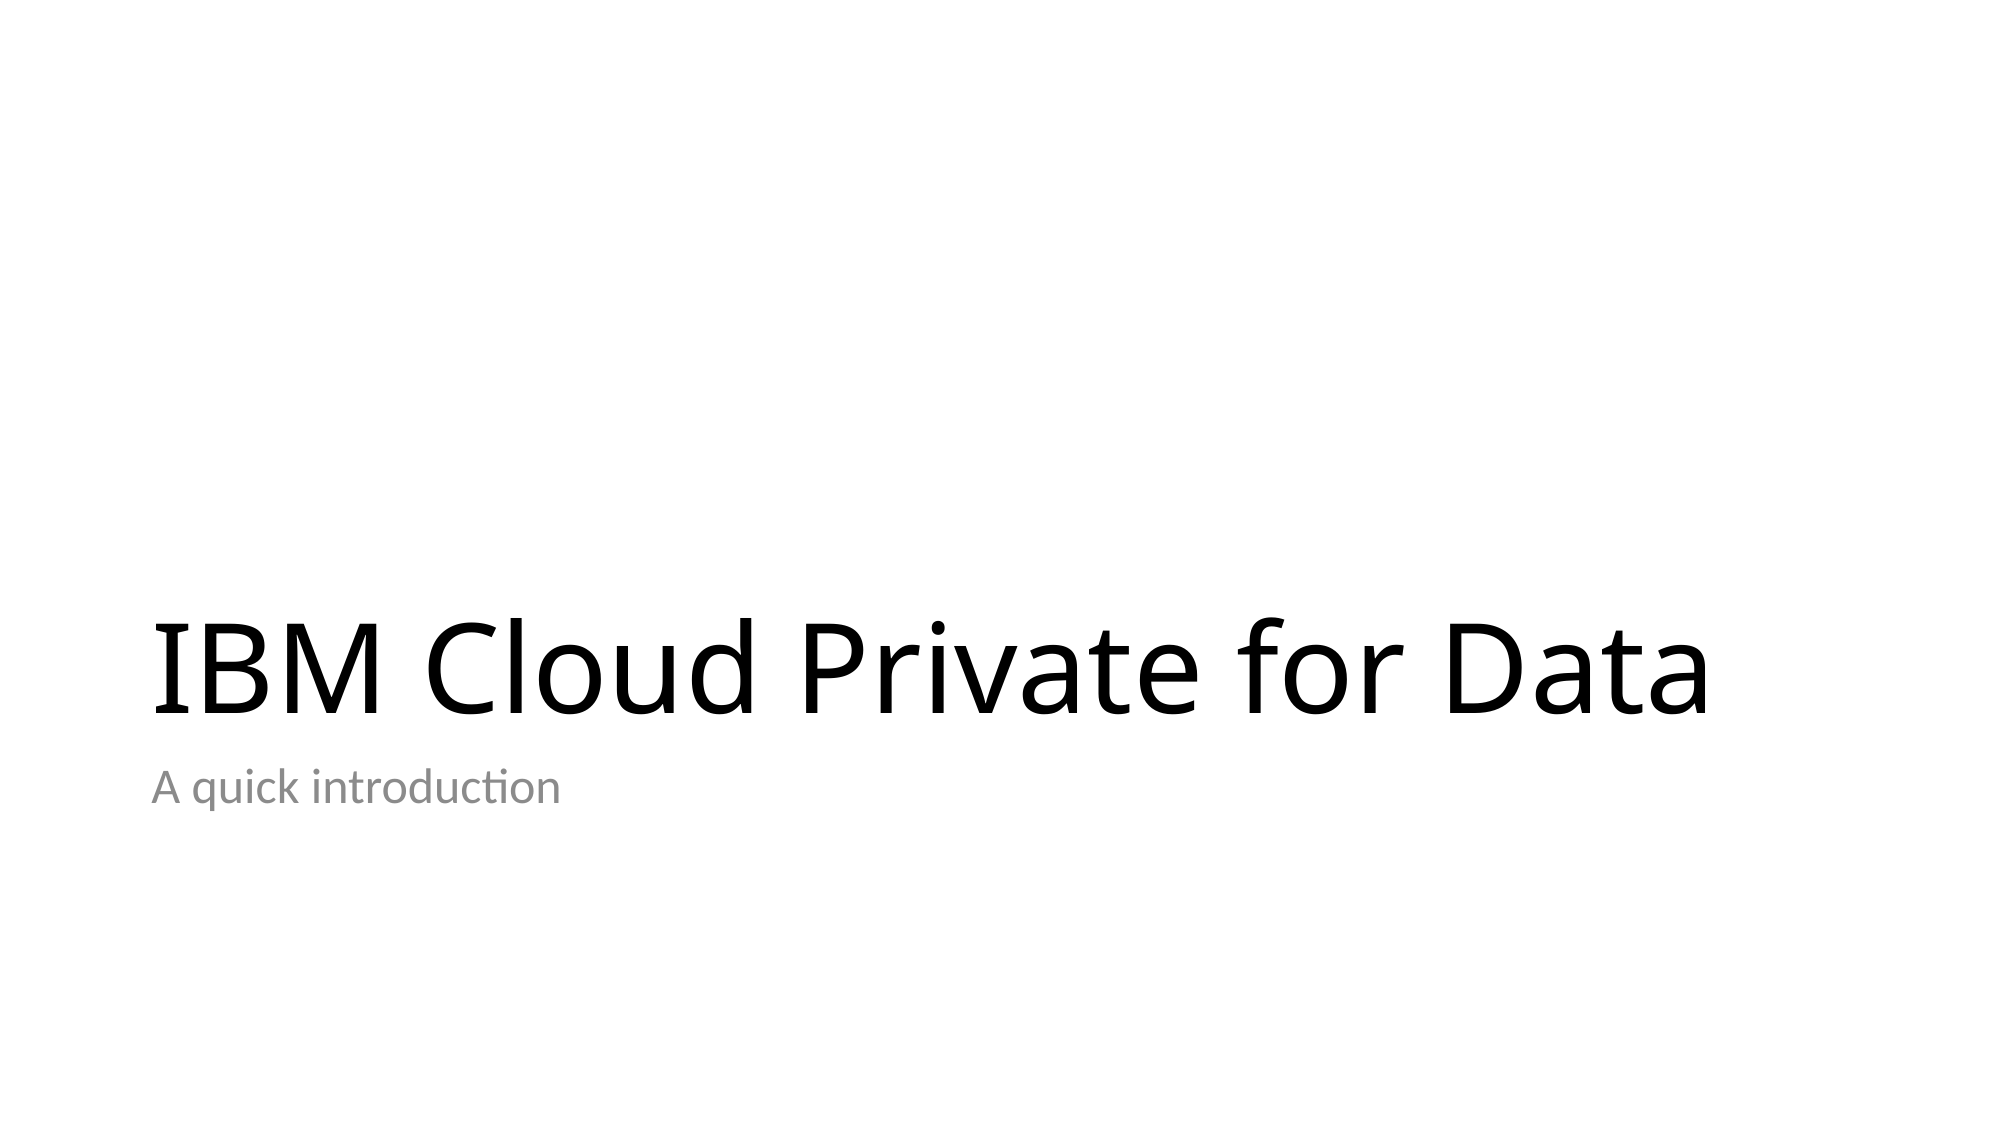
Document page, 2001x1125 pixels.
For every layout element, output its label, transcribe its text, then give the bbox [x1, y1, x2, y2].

title IBM Cloud Private for Data [136, 280, 1862, 749]
list A quick introduction [136, 752, 1862, 999]
